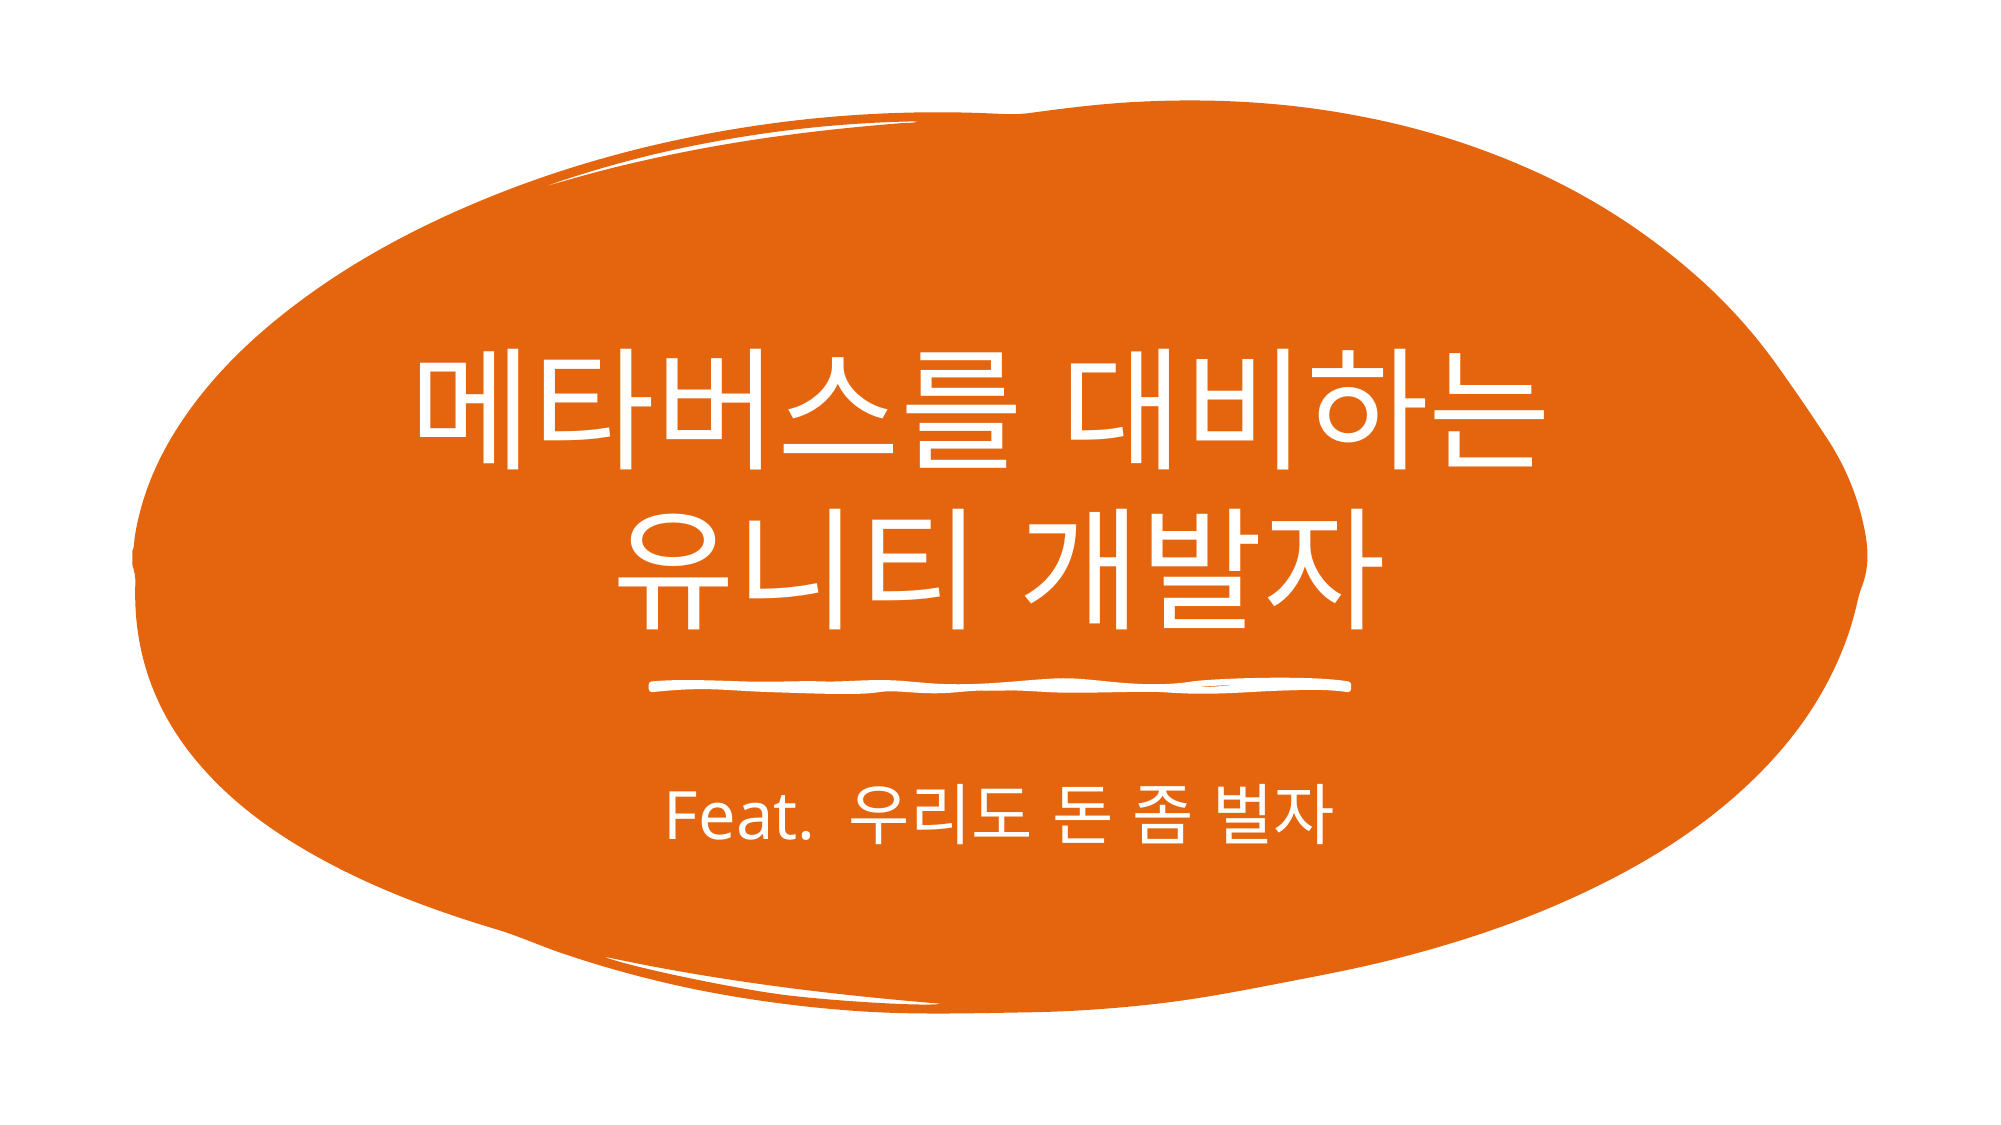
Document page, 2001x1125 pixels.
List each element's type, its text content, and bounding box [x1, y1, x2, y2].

title 메타버스를 대비하는 유니티 개발자 [338, 313, 1661, 654]
list Feat. 우리도 돈 좀 벌자 [529, 757, 1470, 911]
